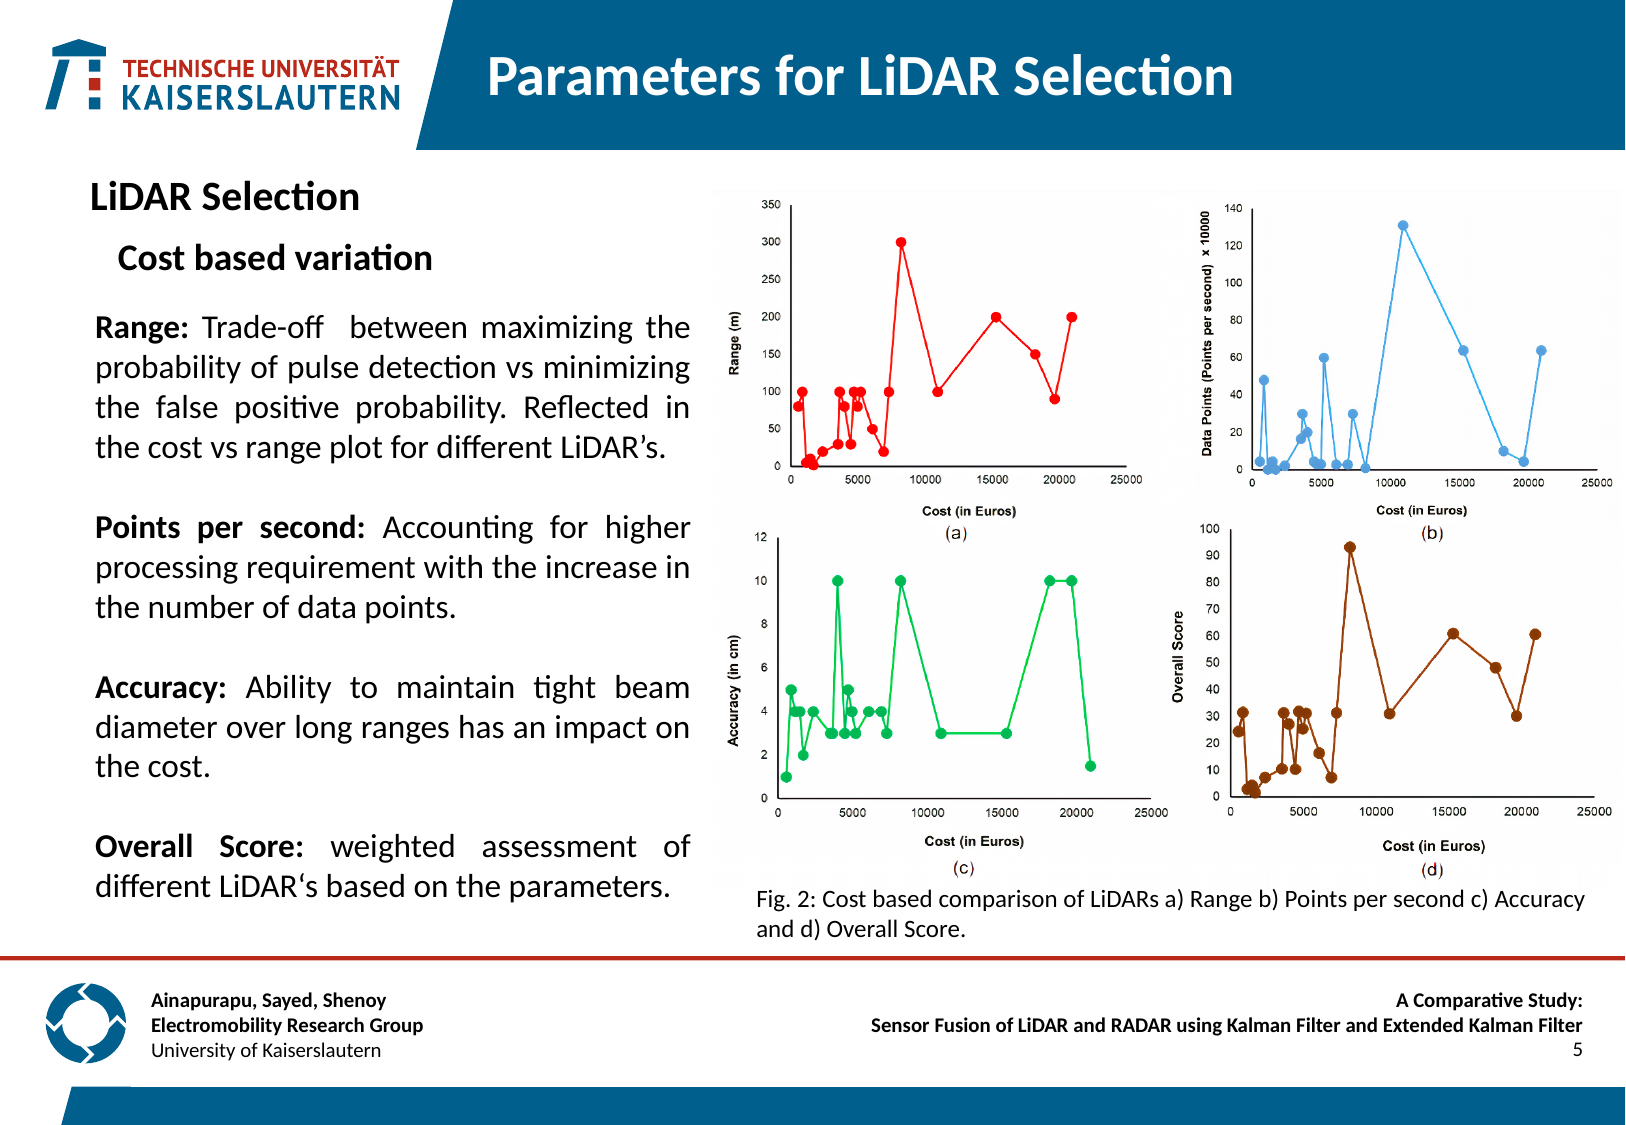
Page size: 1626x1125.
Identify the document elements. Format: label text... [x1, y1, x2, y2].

text_box Cost based variation [103, 225, 516, 286]
text_box Fig. 2: Cost based comparison of LiDARs a) Range b) Points per second c) Accuracy and d) Overall Score. [741, 902, 1621, 951]
text_box Range: Trade-off between maximizing the probability of pulse detection vs minimizing the false positive probability. Reflected in the cost vs range plot for different LiDAR’s. Points per second: Accounting for higher processing requirement with the increase in the number of data points. Accuracy: Ability to maintain tight beam diameter over long ranges has an impact on the cost. Overall Score: weighted assessment of different LiDAR‘s based on the parameters. [80, 298, 707, 912]
text_box Parameters for LiDAR Selection [472, 29, 1622, 179]
text_box LiDAR Selection [75, 160, 429, 226]
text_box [711, 190, 1622, 894]
